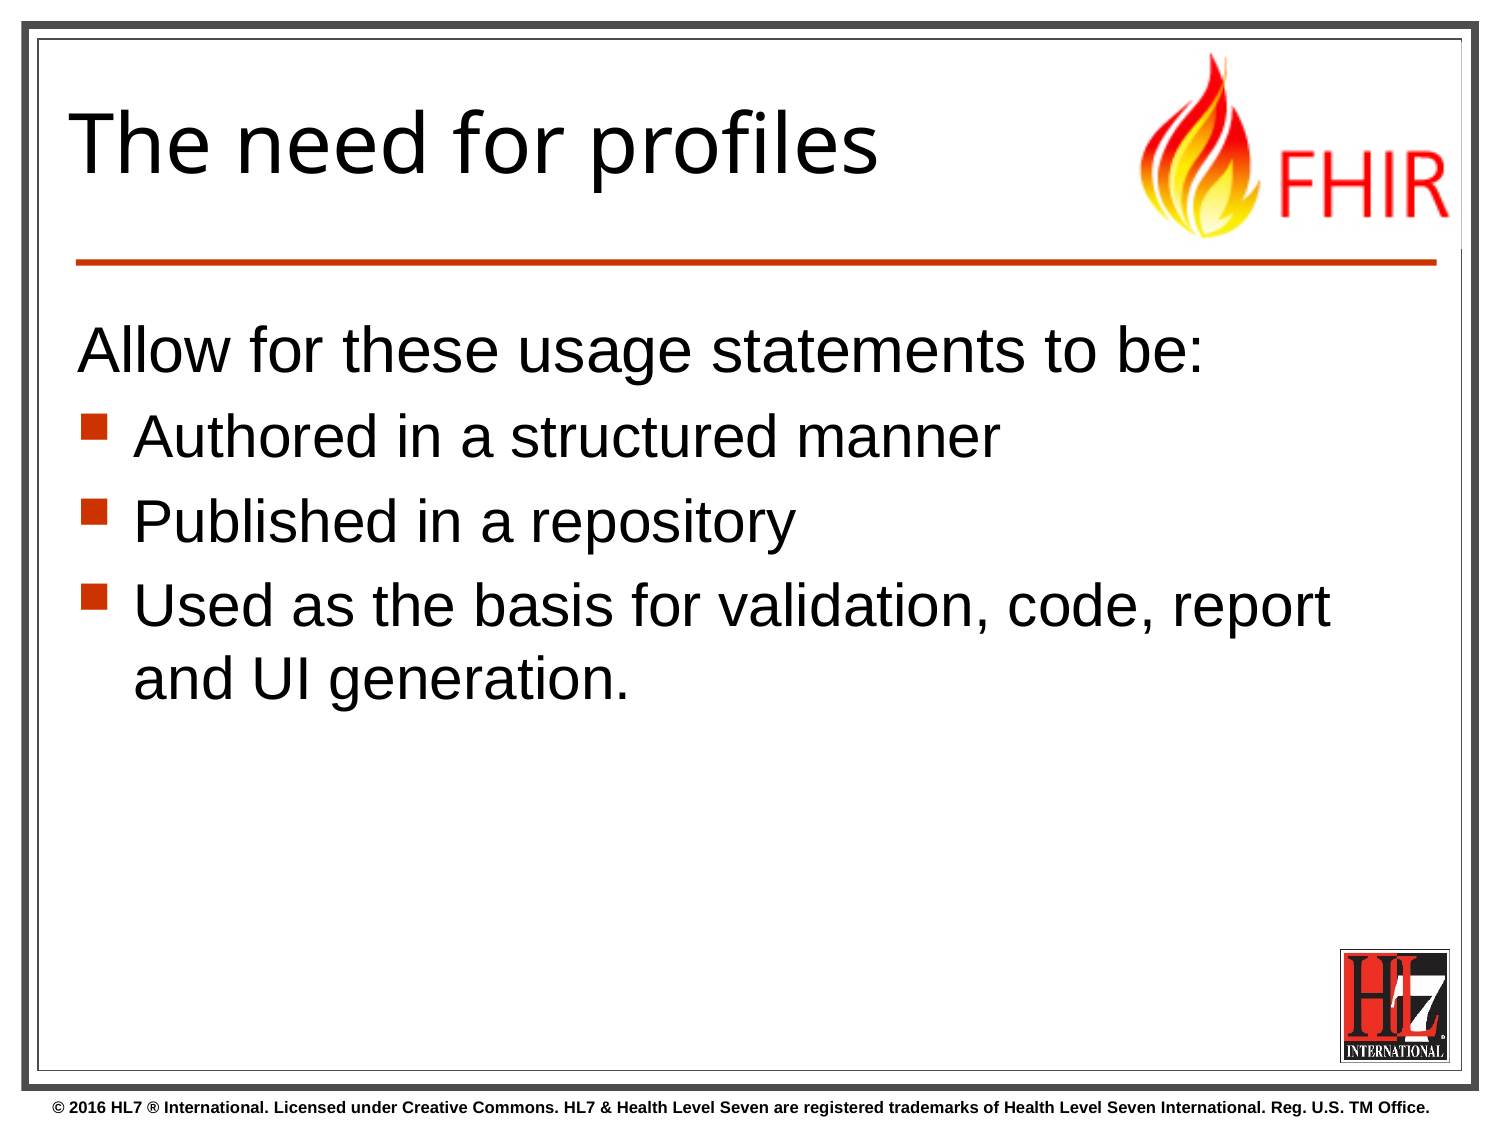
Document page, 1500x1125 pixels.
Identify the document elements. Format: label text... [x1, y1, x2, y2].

list Allow for these usage statements to be: Authored in a structured manner Published in a repository Used as the basis for validation, code, report and UI generation. [62, 299, 1438, 1035]
picture [1340, 949, 1450, 1063]
title The need for profiles [53, 54, 1128, 244]
picture [1128, 42, 1462, 249]
